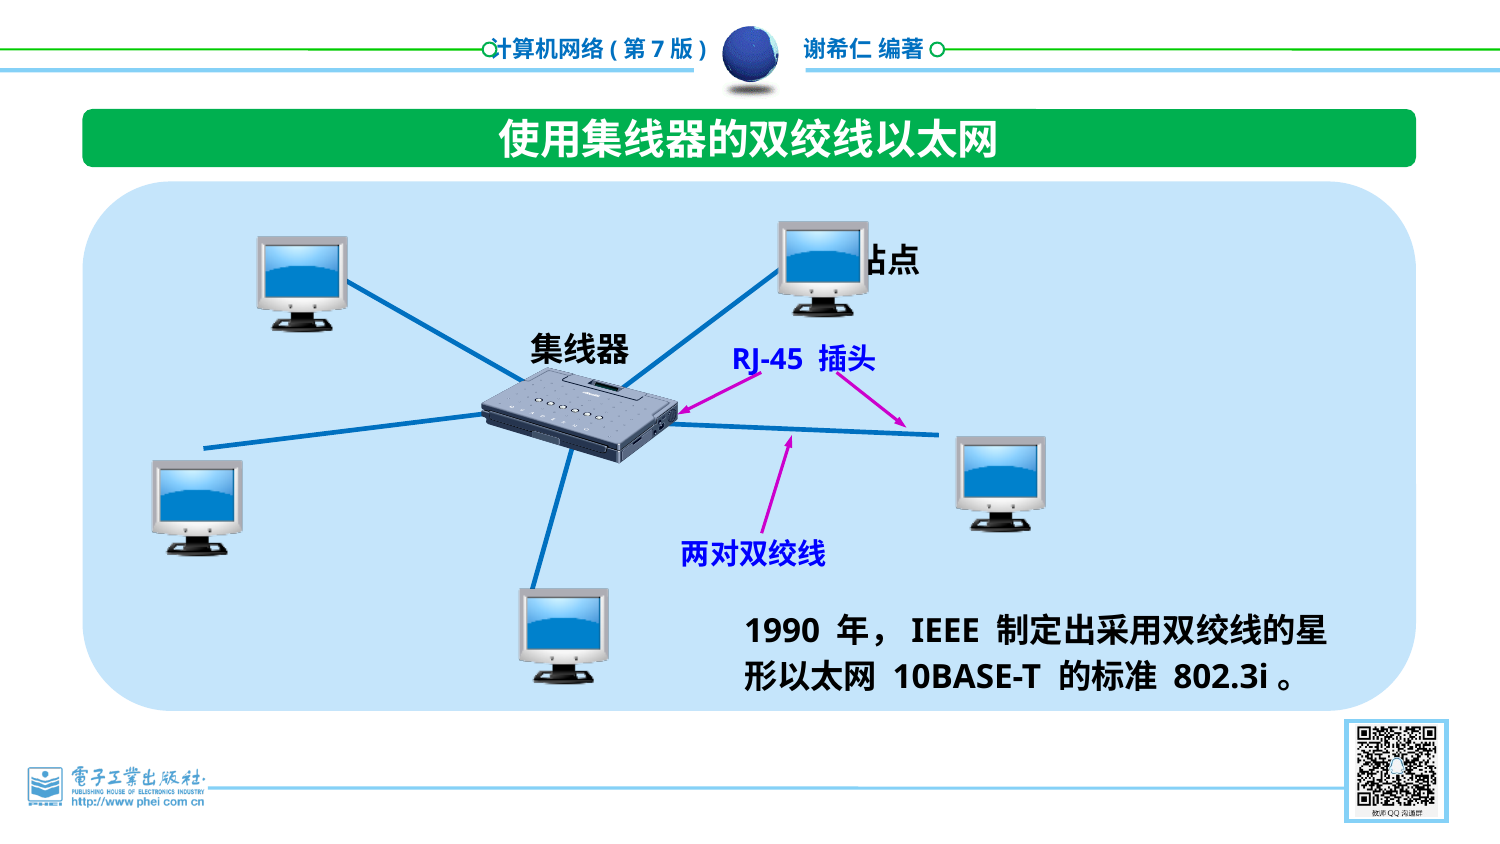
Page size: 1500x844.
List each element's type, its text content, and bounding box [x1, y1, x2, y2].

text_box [203, 231, 940, 597]
text_box 1990 年，IEEE 制定出采用双绞线的星形以太网 10BASE-T 的标准 802.3i。 [729, 596, 1368, 703]
picture [251, 233, 354, 336]
picture [1355, 724, 1438, 817]
picture [772, 217, 875, 320]
text_box 使用集线器的双绞线以太网 [483, 105, 1015, 170]
picture [23, 764, 208, 809]
picture [720, 24, 780, 100]
text_box [1015, 108, 1417, 168]
text_box [82, 108, 483, 168]
text_box [80, 179, 1419, 714]
picture [513, 585, 615, 688]
picture [949, 433, 1052, 536]
picture [146, 456, 249, 559]
